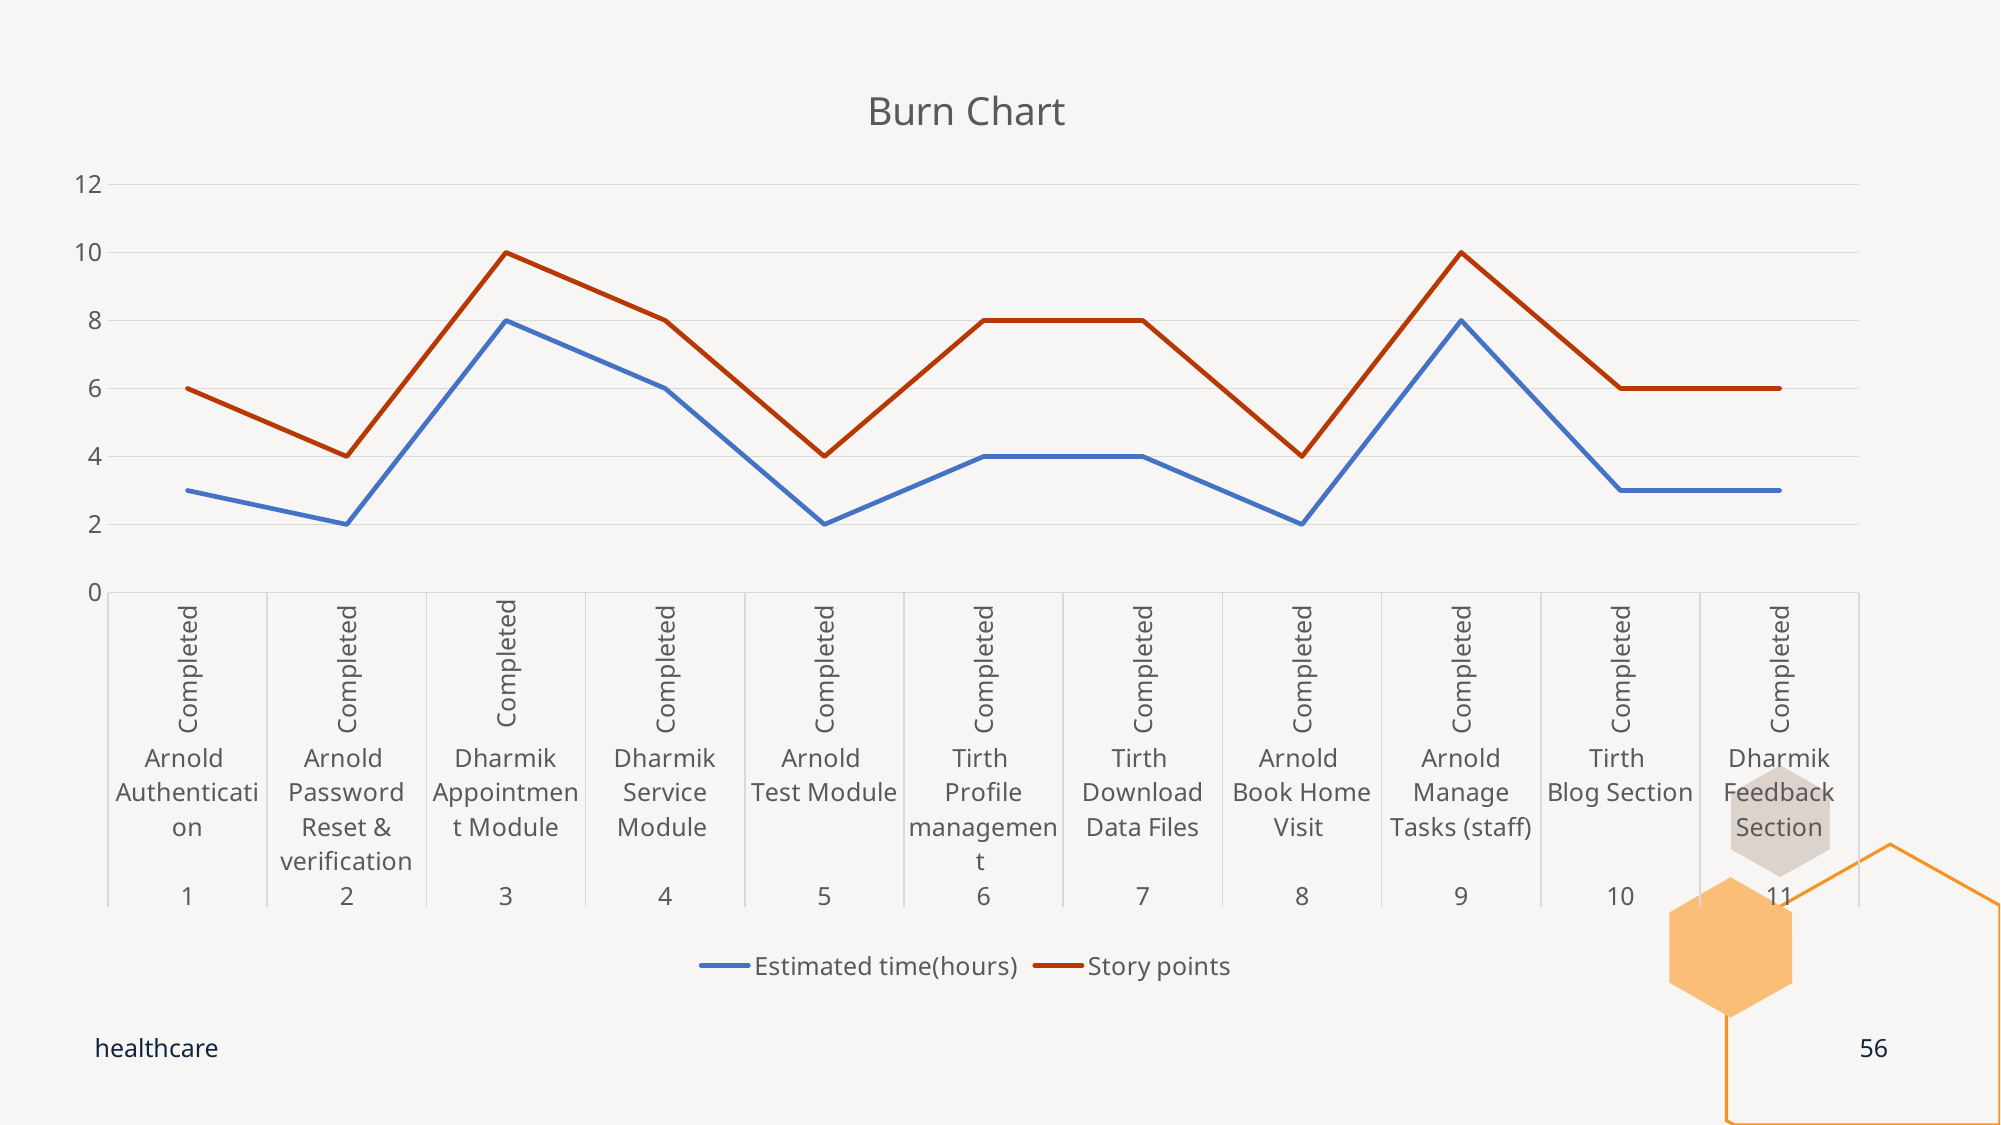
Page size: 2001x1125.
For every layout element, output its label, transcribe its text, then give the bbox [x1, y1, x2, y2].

chart [36, 45, 1897, 989]
slide_number 56 [1836, 1020, 1912, 1080]
footer healthcare [79, 1020, 755, 1080]
